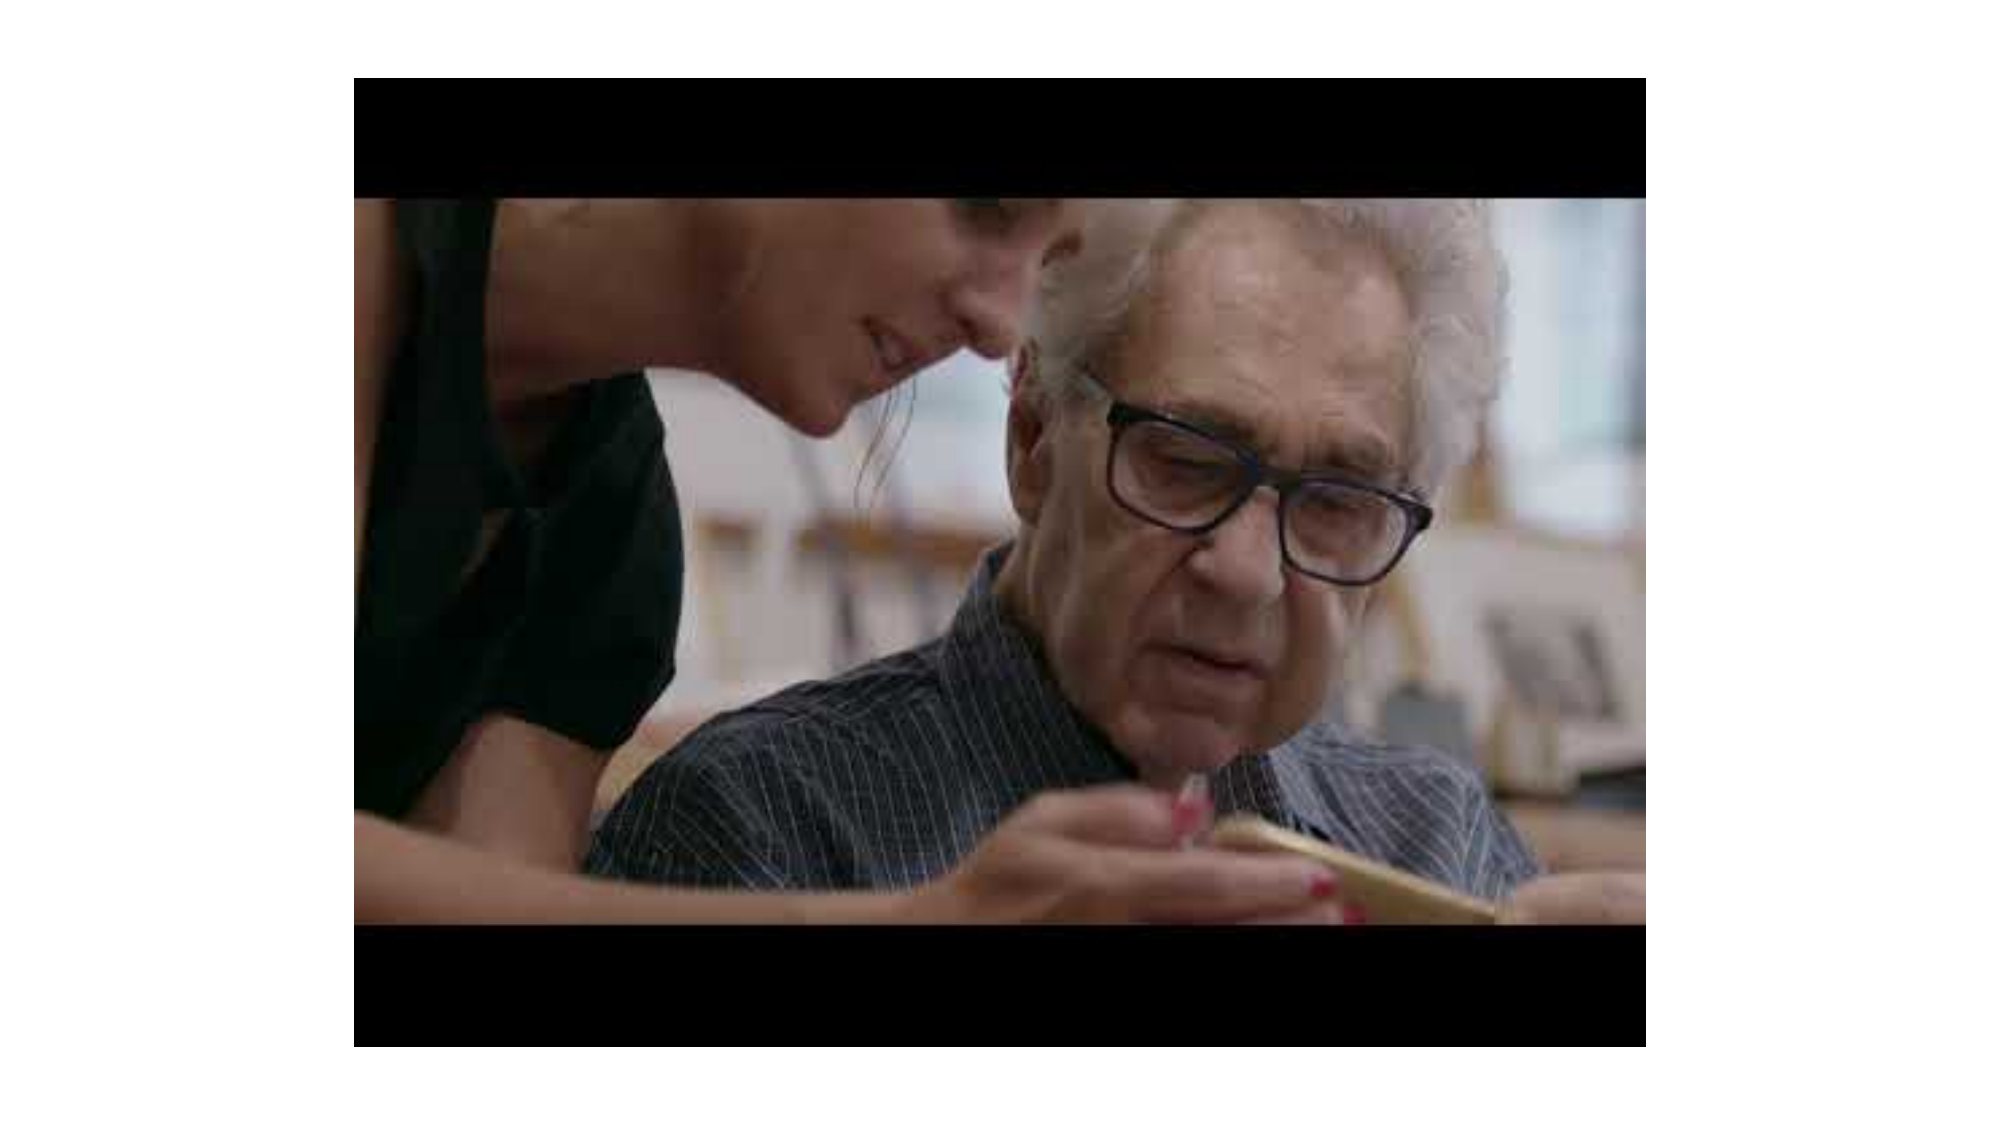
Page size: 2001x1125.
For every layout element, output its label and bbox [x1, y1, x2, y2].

picture [354, 77, 1646, 1047]
